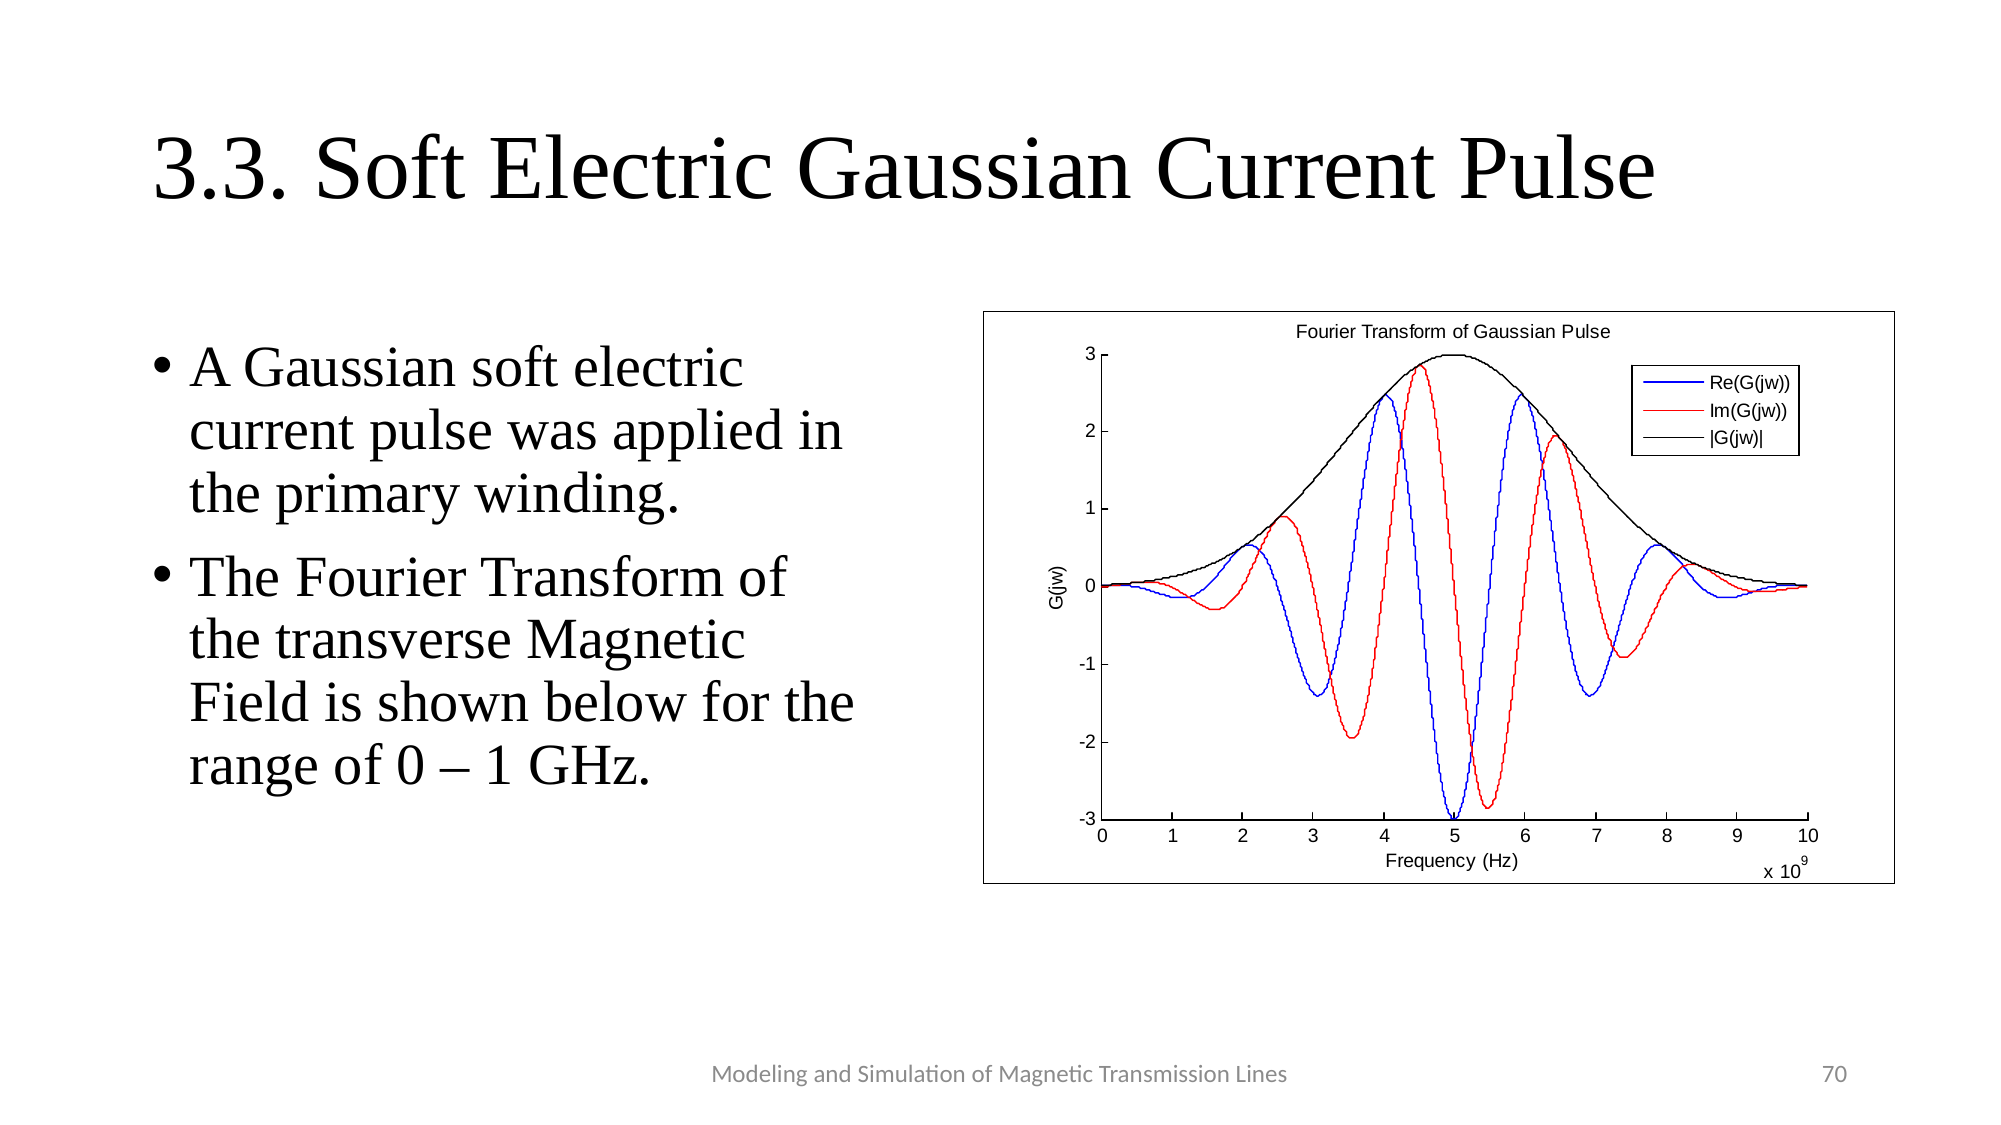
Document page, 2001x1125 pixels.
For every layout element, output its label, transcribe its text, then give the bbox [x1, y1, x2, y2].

slide_number 70 [1412, 1042, 1863, 1103]
list A Gaussian soft electric current pulse was applied in the primary winding. The Fourier Transform of the transverse Magnetic Field is shown below for the range of 0 – 1 GHz. [137, 328, 883, 1043]
title 3.3. Soft Electric Gaussian Current Pulse [137, 59, 1863, 278]
footer Modeling and Simulation of Magnetic Transmission Lines [662, 1042, 1338, 1103]
picture [983, 311, 1895, 884]
